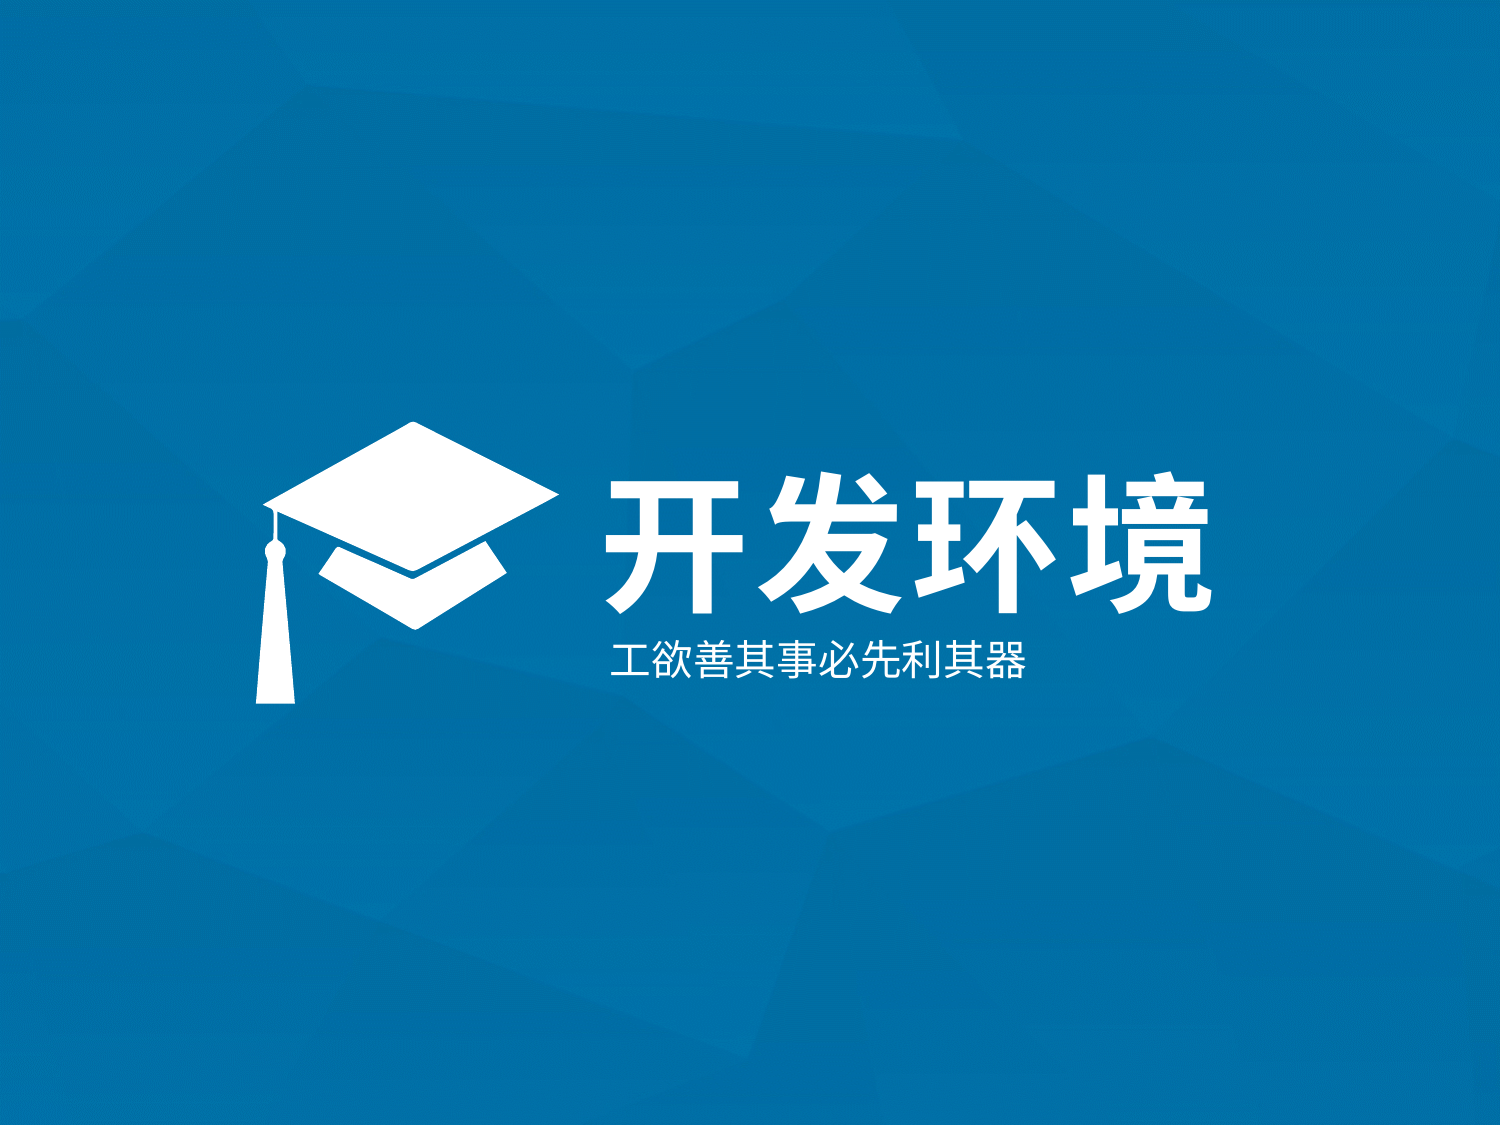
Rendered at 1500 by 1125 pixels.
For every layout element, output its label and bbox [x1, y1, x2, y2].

text_box [255, 421, 1245, 704]
